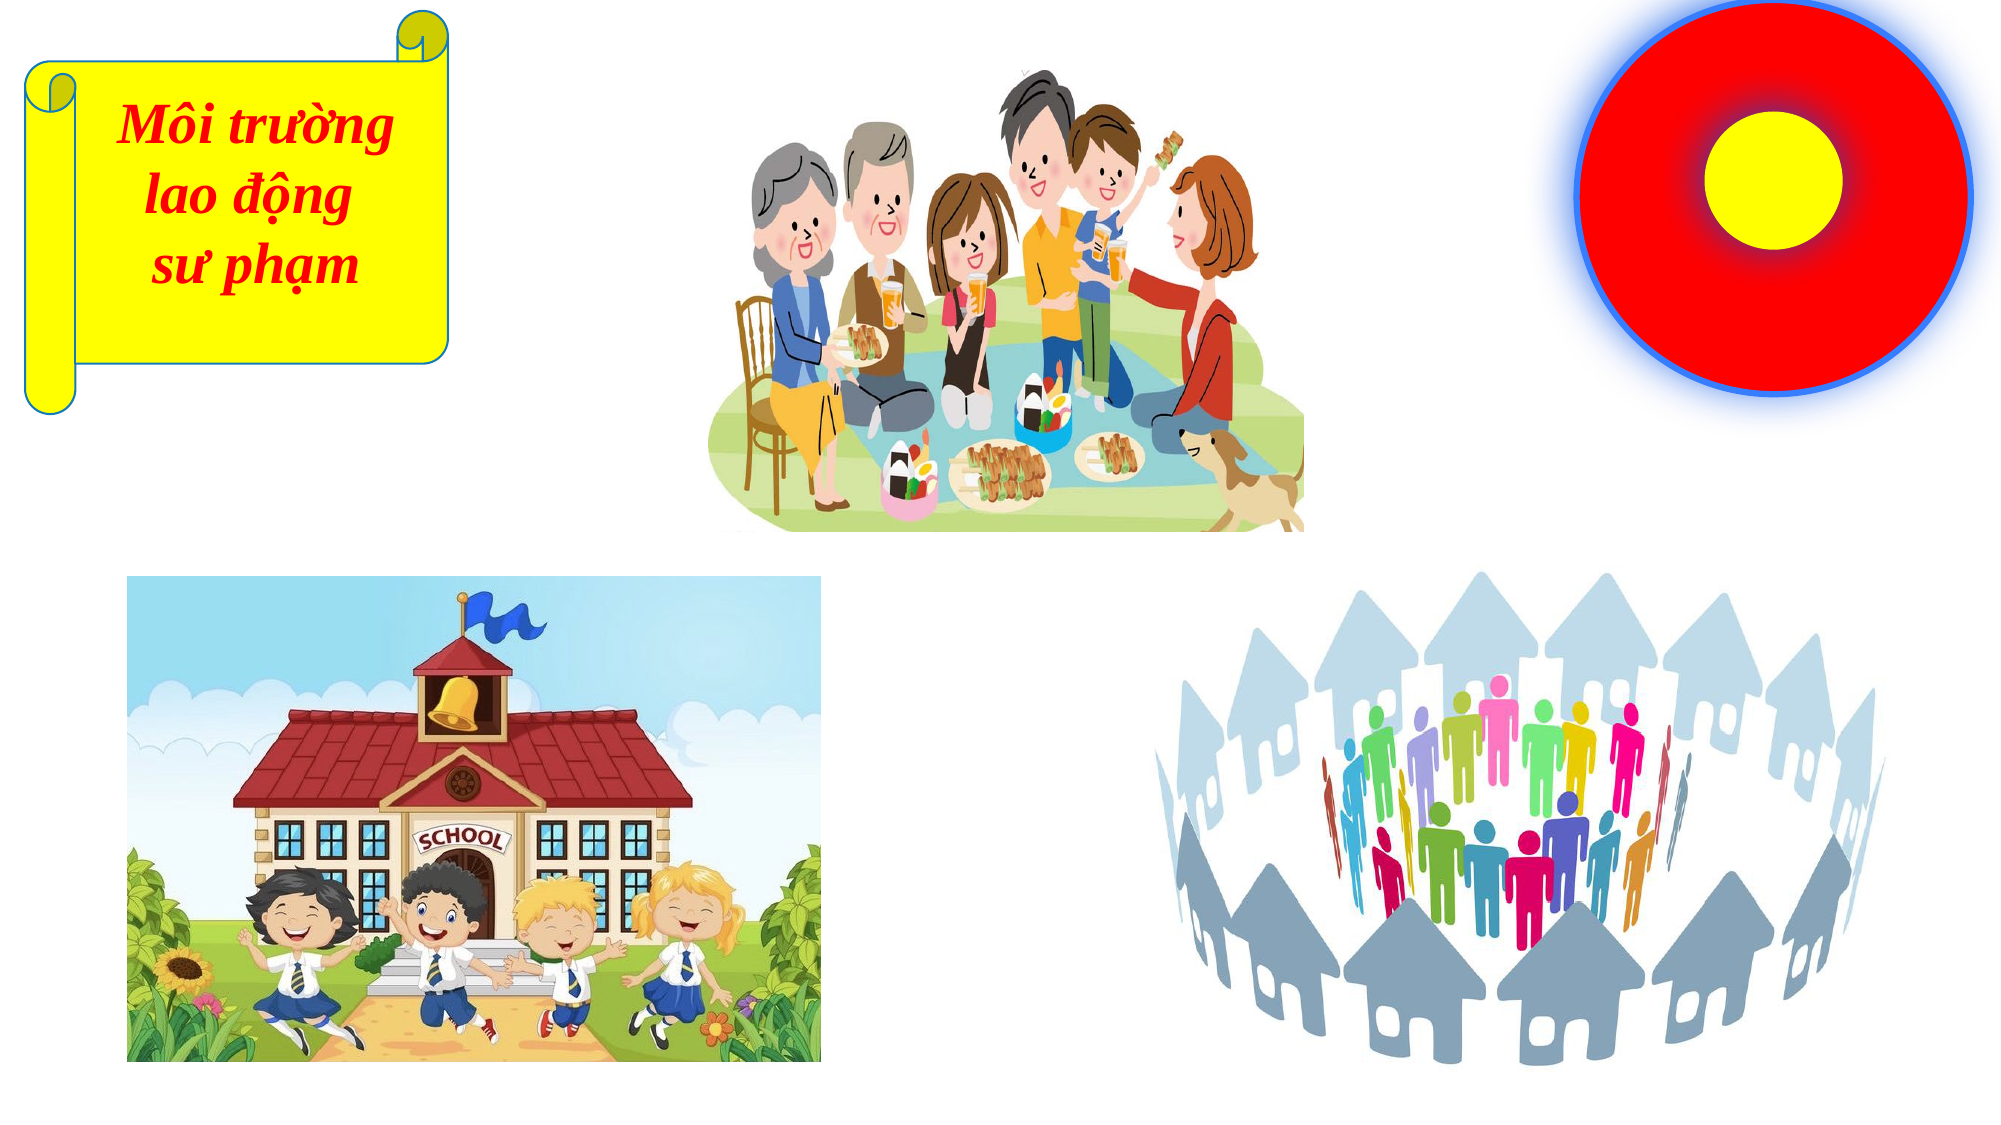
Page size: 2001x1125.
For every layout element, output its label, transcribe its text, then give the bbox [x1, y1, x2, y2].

text_box [1575, 0, 1972, 396]
text_box [1703, 110, 1844, 251]
picture [1147, 565, 1890, 1072]
picture [127, 576, 821, 1062]
picture [707, 70, 1304, 532]
text_box Môi trường lao động sư phạm [23, 9, 449, 416]
